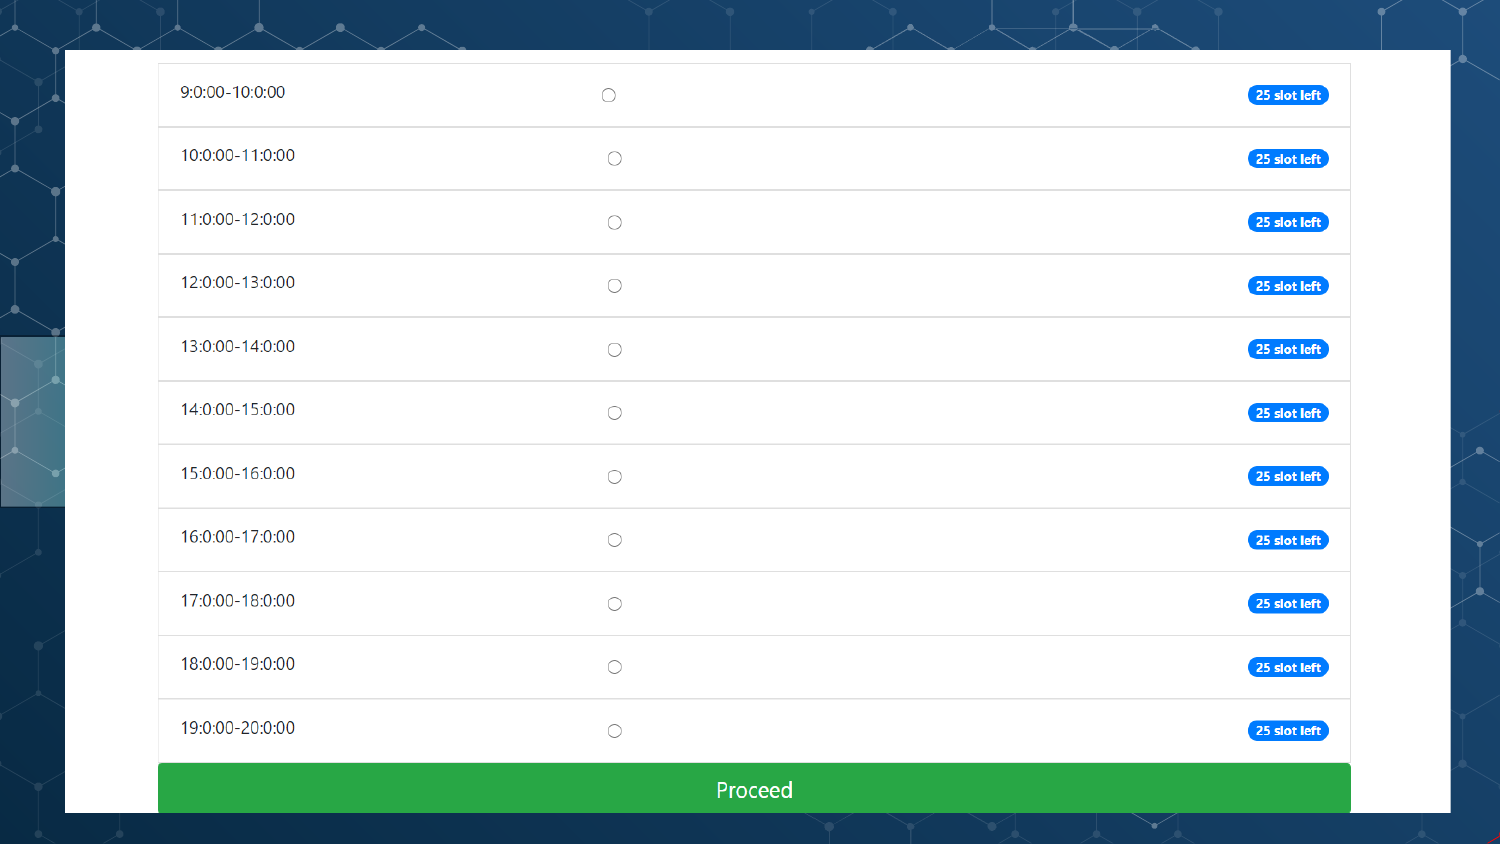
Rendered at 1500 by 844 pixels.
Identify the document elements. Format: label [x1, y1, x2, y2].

picture [64, 50, 1451, 813]
